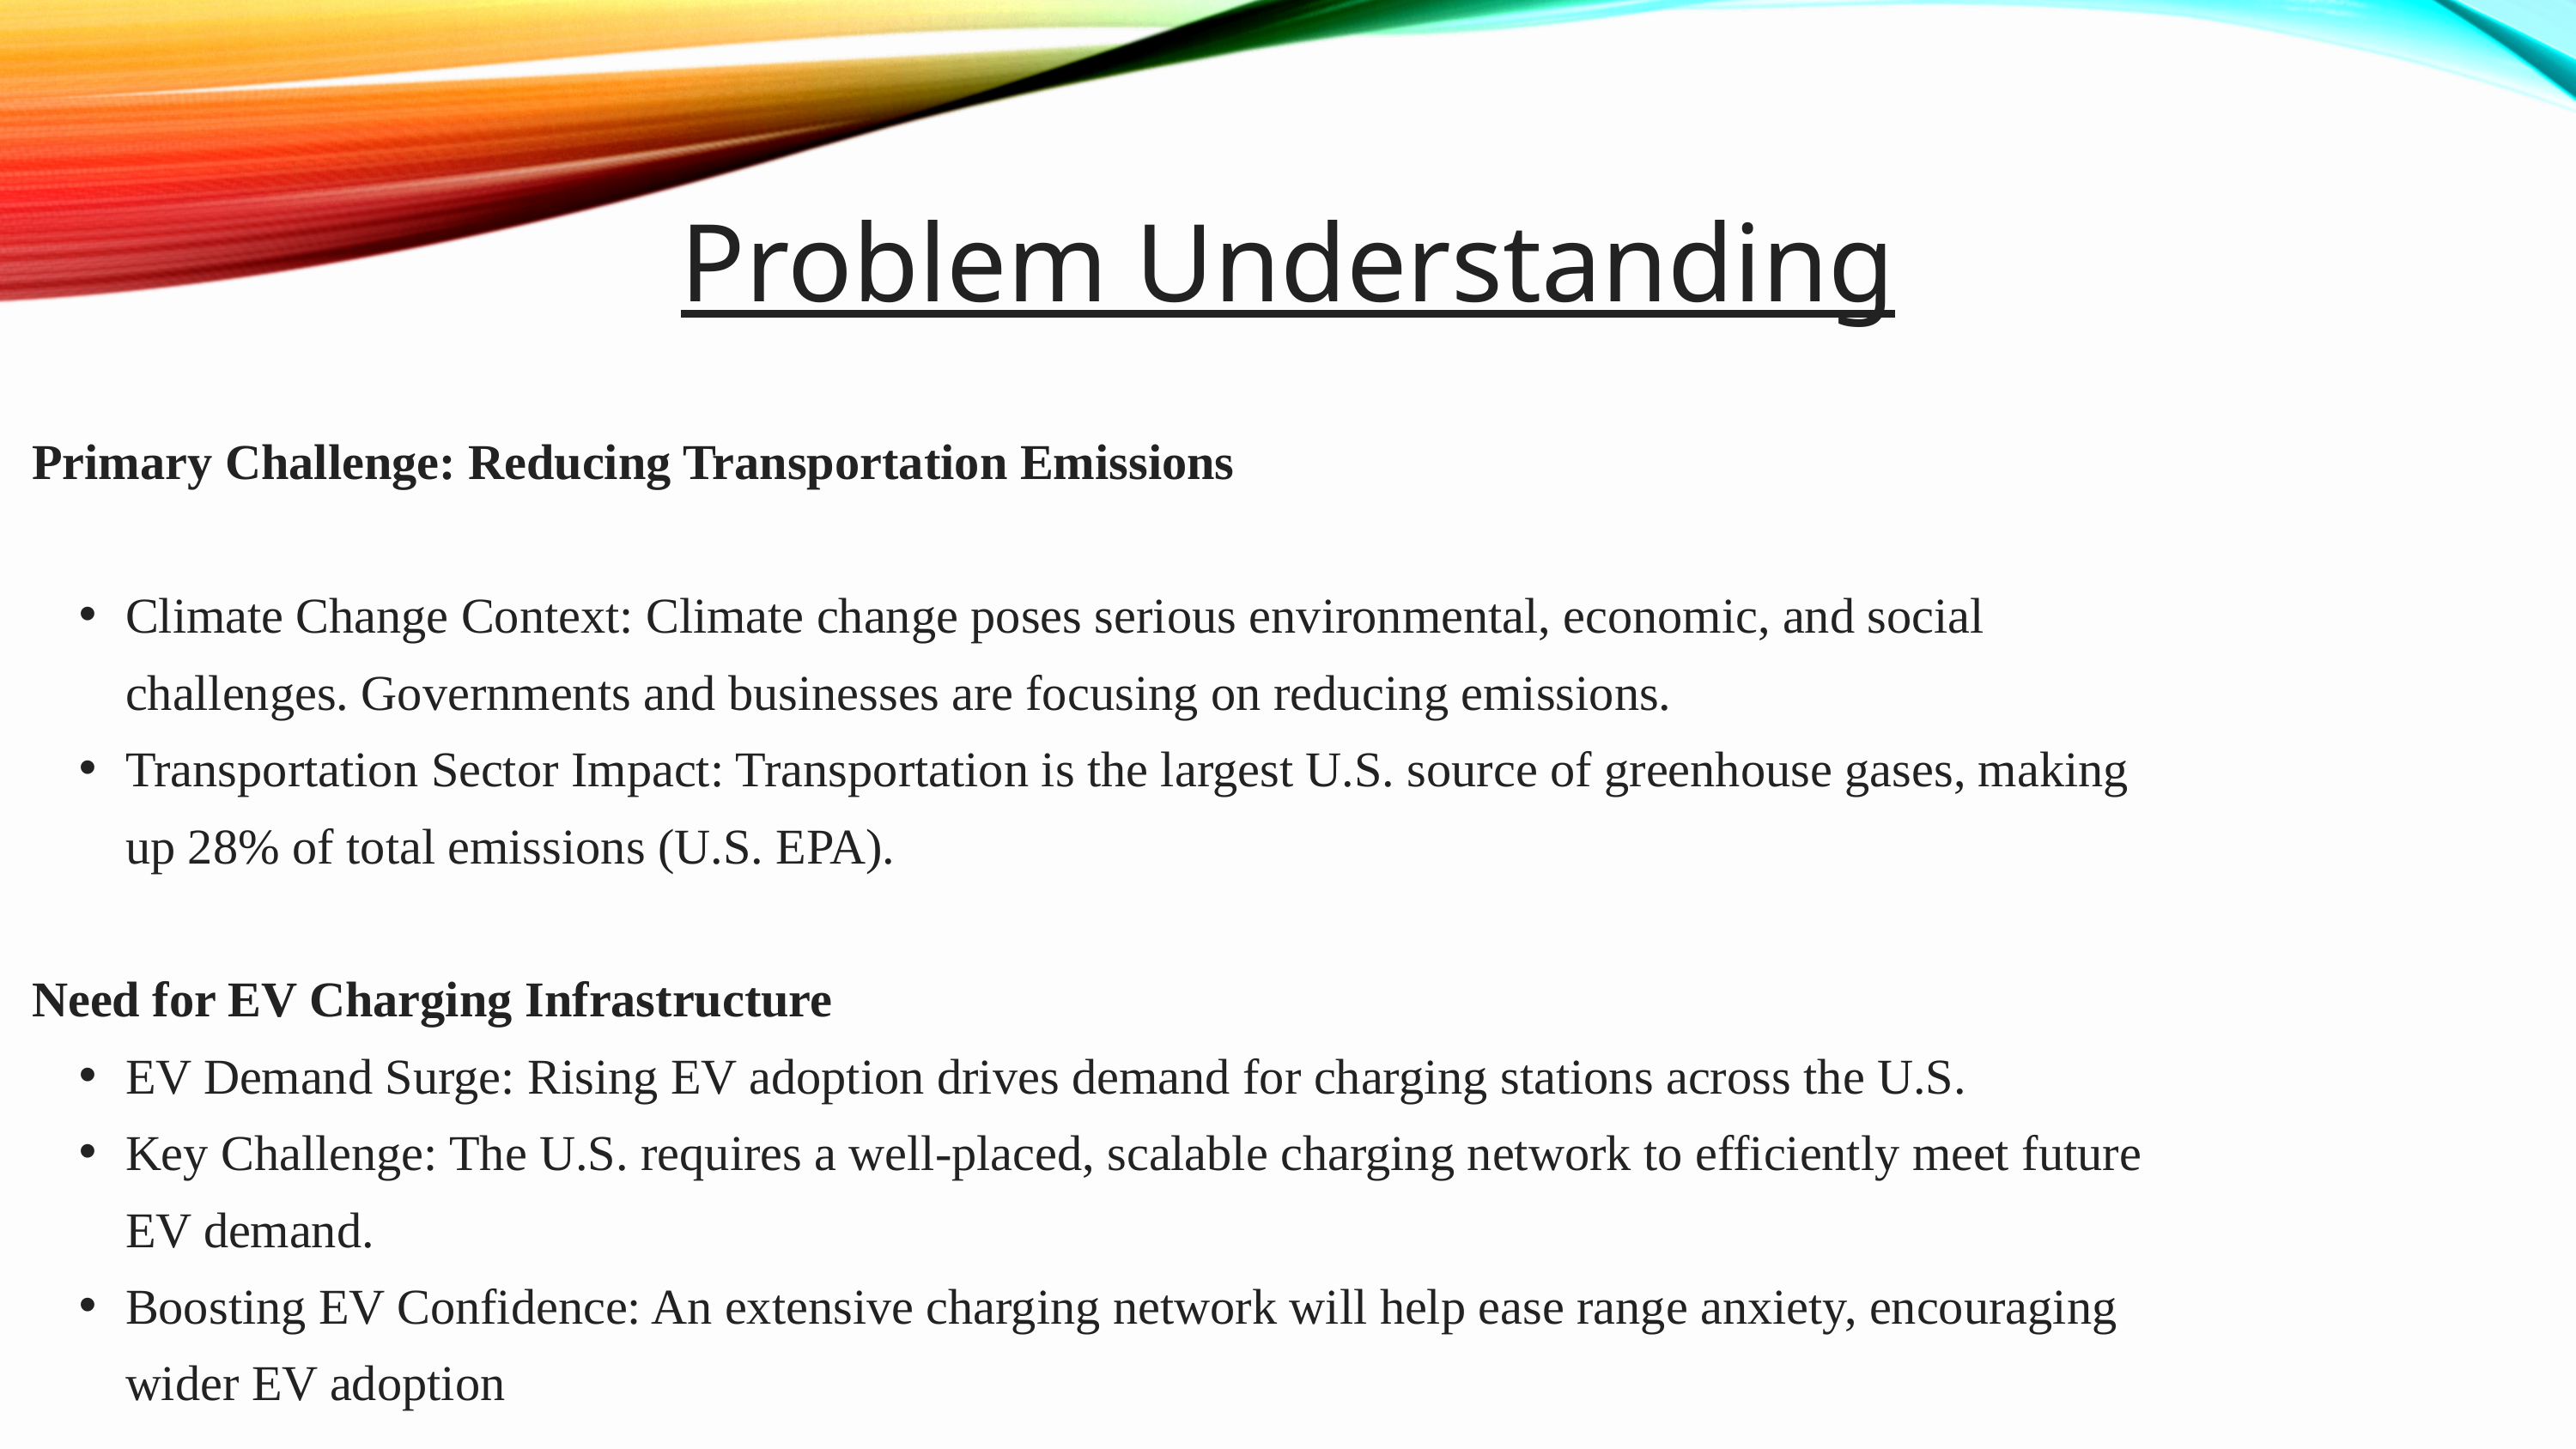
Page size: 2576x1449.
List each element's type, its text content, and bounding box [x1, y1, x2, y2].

picture [0, 0, 2576, 305]
text_box Primary Challenge: Reducing Transportation Emissions Climate Change Context: Climate change poses serious environmental, economic, and social challenges. Governments and businesses are focusing on reducing emissions. Transportation Sector Impact: Transportation is the largest U.S. source of greenhouse gases, making up 28% of total emissions (U.S. EPA). Need for EV Charging Infrastructure EV Demand Surge: Rising EV adoption drives demand for charging stations across the U.S. Key Challenge: The U.S. requires a well-placed, scalable charging network to efficiently meet future EV demand. Boosting EV Confidence: An extensive charging network will help ease range anxiety, encouraging wider EV adoption [32, 413, 2184, 1449]
text_box Problem Understanding [615, 177, 1960, 324]
